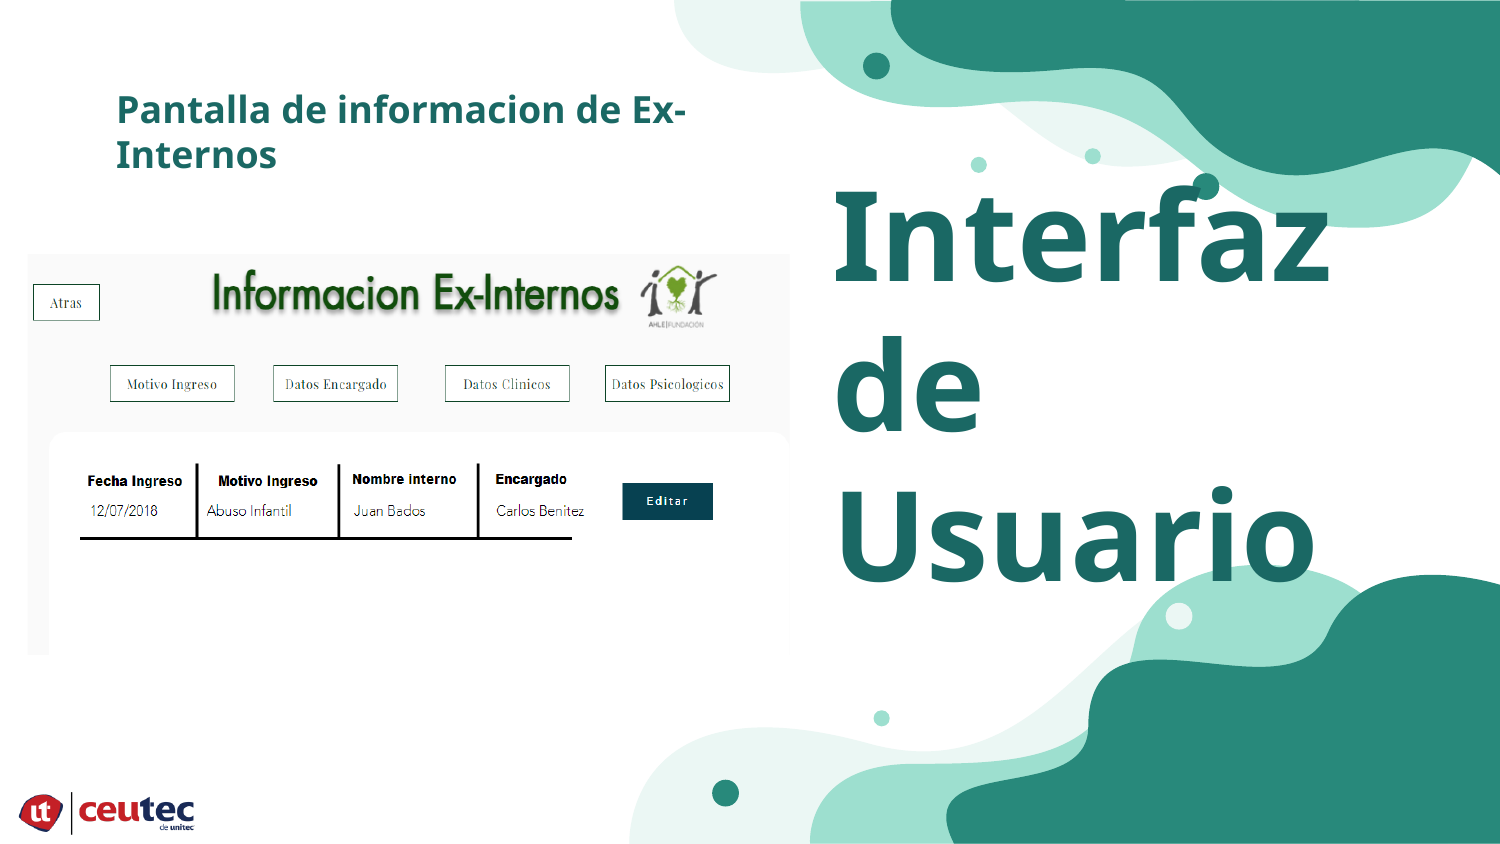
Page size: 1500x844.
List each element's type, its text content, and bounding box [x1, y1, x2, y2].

text_box Pantalla de informacion de Ex-Internos [100, 51, 803, 210]
title Interfaz de Usuario [817, 222, 1500, 541]
picture [9, 786, 204, 841]
picture [27, 254, 790, 655]
